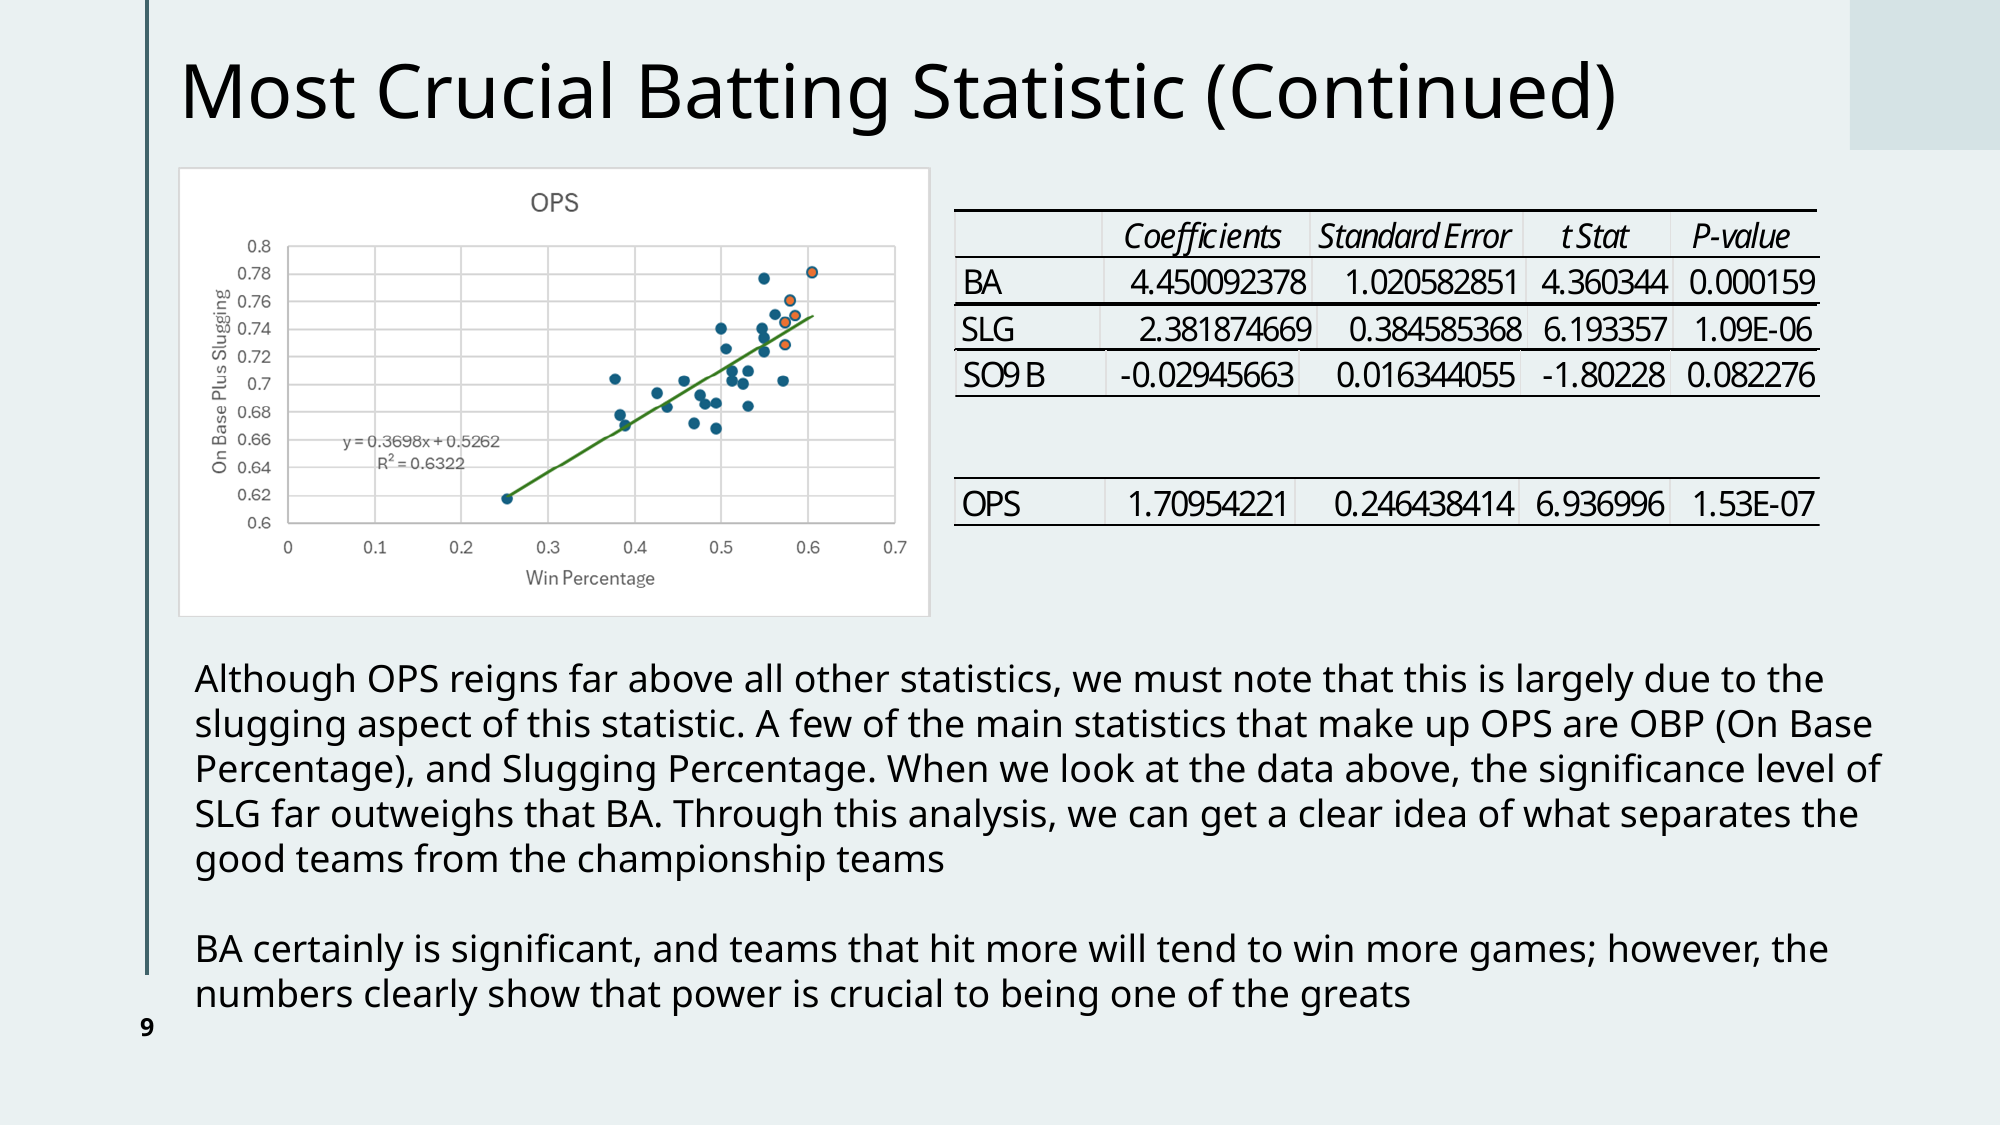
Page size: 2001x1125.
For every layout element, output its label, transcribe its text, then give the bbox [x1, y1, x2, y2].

text_box Although OPS reigns far above all other statistics, we must note that this is largely due to the slugging aspect of this statistic. A few of the main statistics that make up OPS are OBP (On Base Percentage), and Slugging Percentage. When we look at the data above, the significance level of SLG far outweighs that BA. Through this analysis, we can get a clear idea of what separates the good teams from the championship teams BA certainly is significant, and teams that hit more will tend to win more games; however, the numbers clearly show that power is crucial to being one of the greats [179, 647, 1950, 1023]
picture [953, 477, 1822, 528]
title Most Crucial Batting Statistic (Continued) [179, 0, 1681, 212]
picture [953, 209, 1822, 399]
picture [178, 167, 931, 617]
slide_number 9 [67, 975, 227, 1082]
